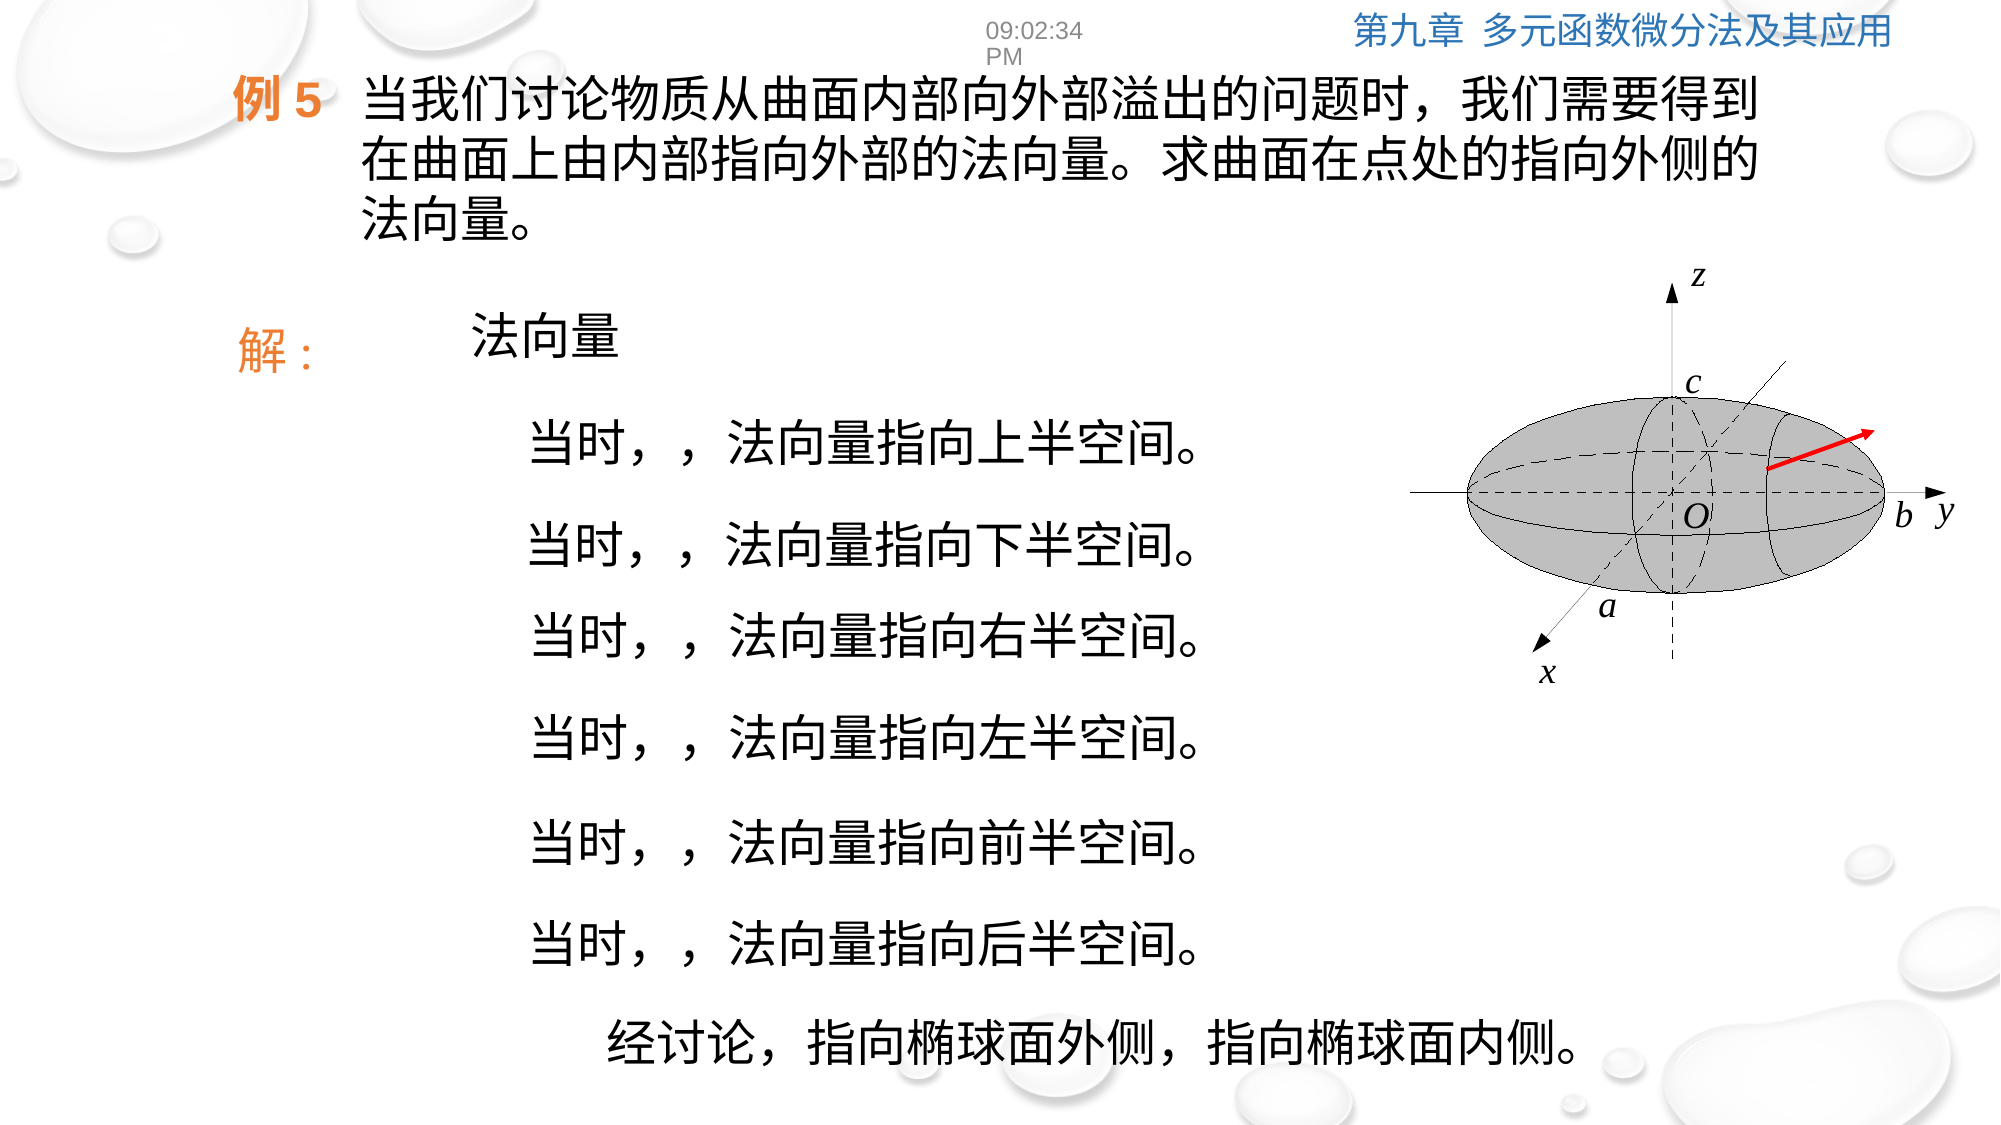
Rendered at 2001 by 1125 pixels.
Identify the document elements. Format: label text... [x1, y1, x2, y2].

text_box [0, 0, 2000, 1125]
text_box 解: [222, 312, 361, 388]
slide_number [970, 0, 1108, 60]
text_box 例5 [217, 59, 351, 135]
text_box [1766, 430, 1875, 470]
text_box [1410, 248, 1963, 699]
